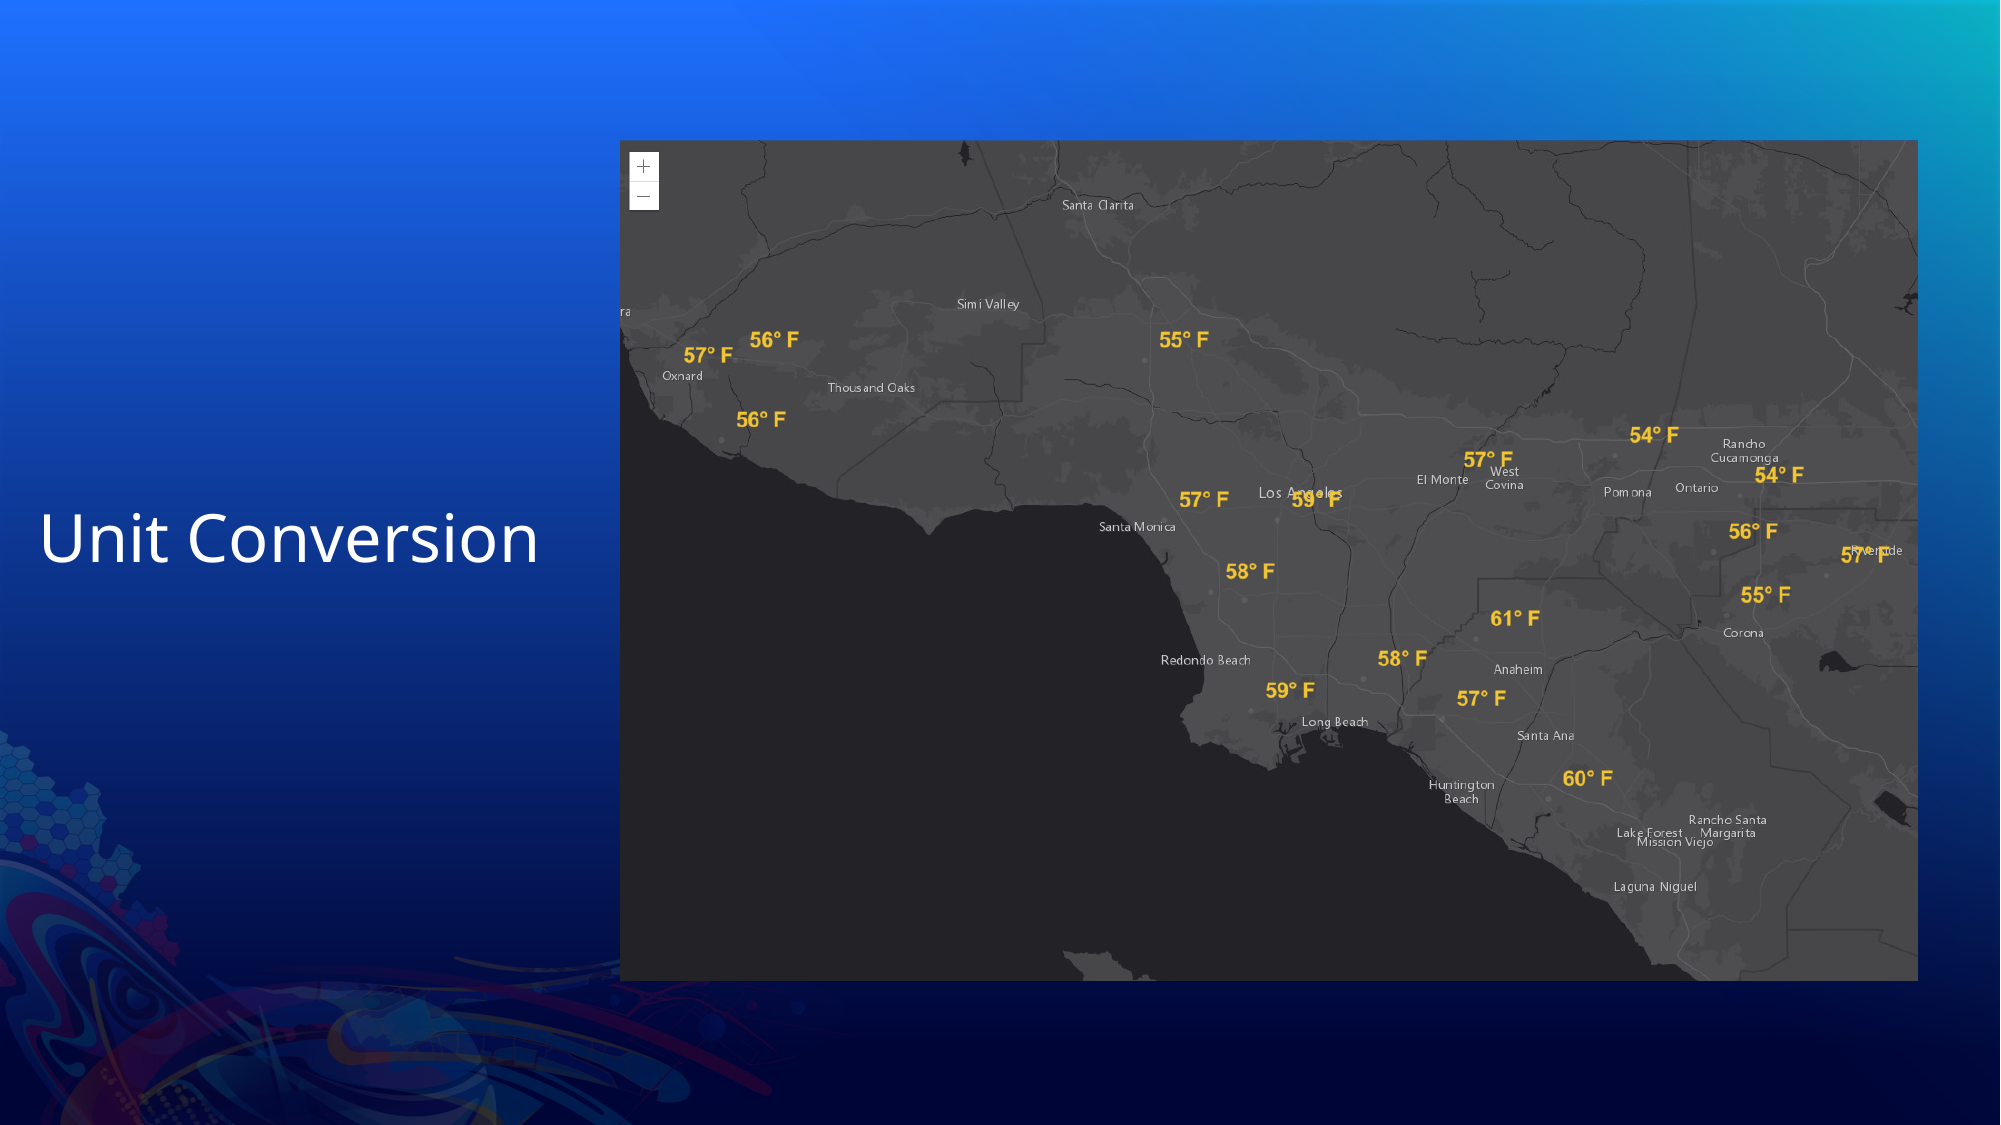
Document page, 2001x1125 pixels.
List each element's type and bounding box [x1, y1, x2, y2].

picture [620, 140, 1919, 981]
text_box [0, 0, 2000, 1125]
